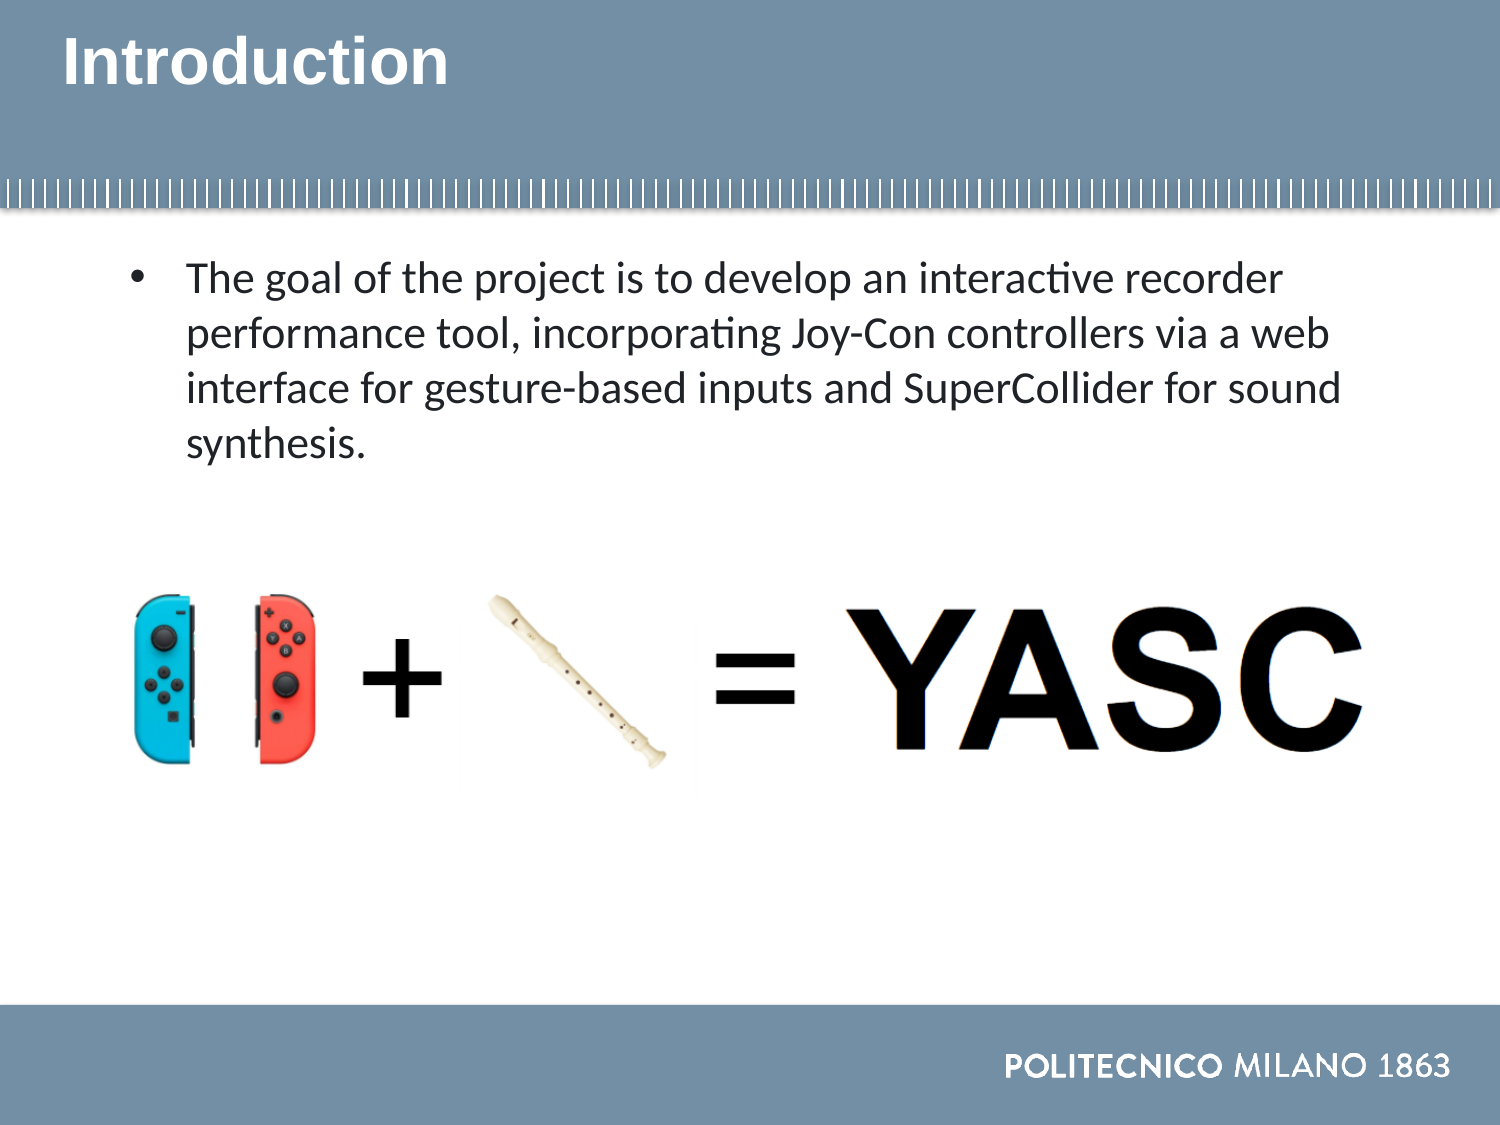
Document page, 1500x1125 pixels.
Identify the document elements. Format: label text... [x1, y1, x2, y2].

picture [999, 1041, 1456, 1089]
text_box The goal of the project is to develop an interactive recorder performance tool, incorporating Joy-Con controllers via a web interface for gesture-based inputs and SuperCollider for sound synthesis. [114, 240, 1448, 476]
picture [114, 562, 1386, 801]
title Introduction [47, 17, 1455, 155]
